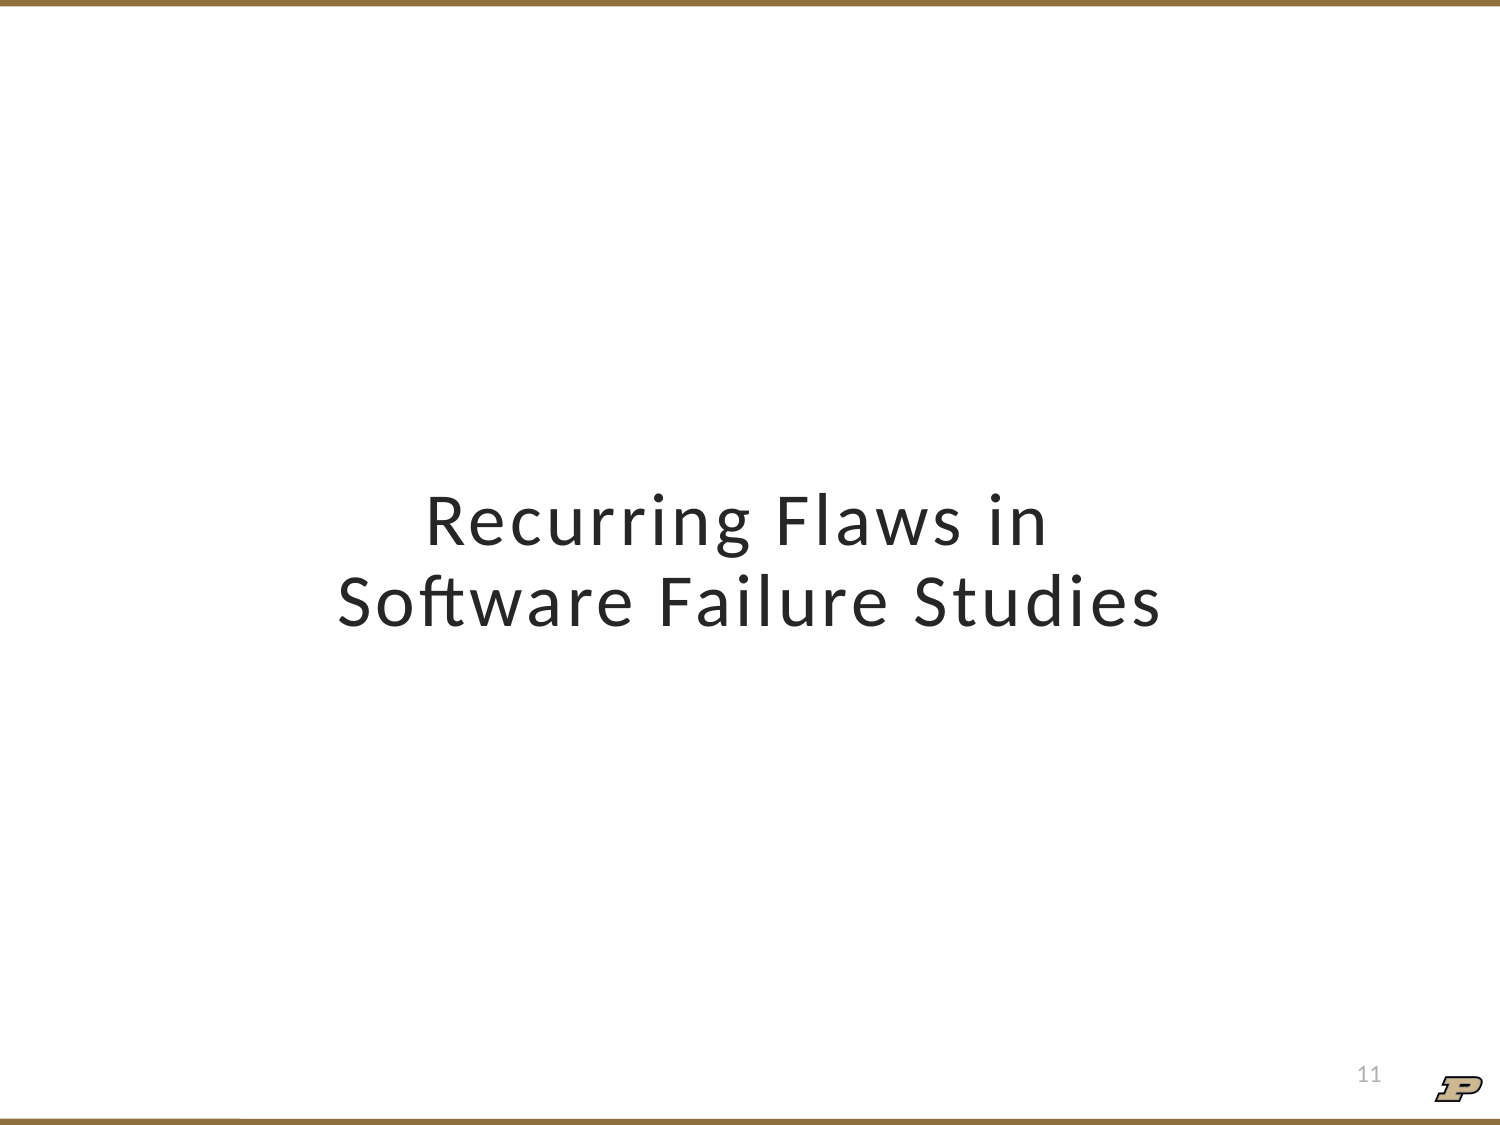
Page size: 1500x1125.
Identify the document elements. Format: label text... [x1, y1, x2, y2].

slide_number 11 [1059, 1042, 1397, 1103]
picture [1434, 1076, 1483, 1102]
title Recurring Flaws in Software Failure Studies [110, 448, 1390, 677]
